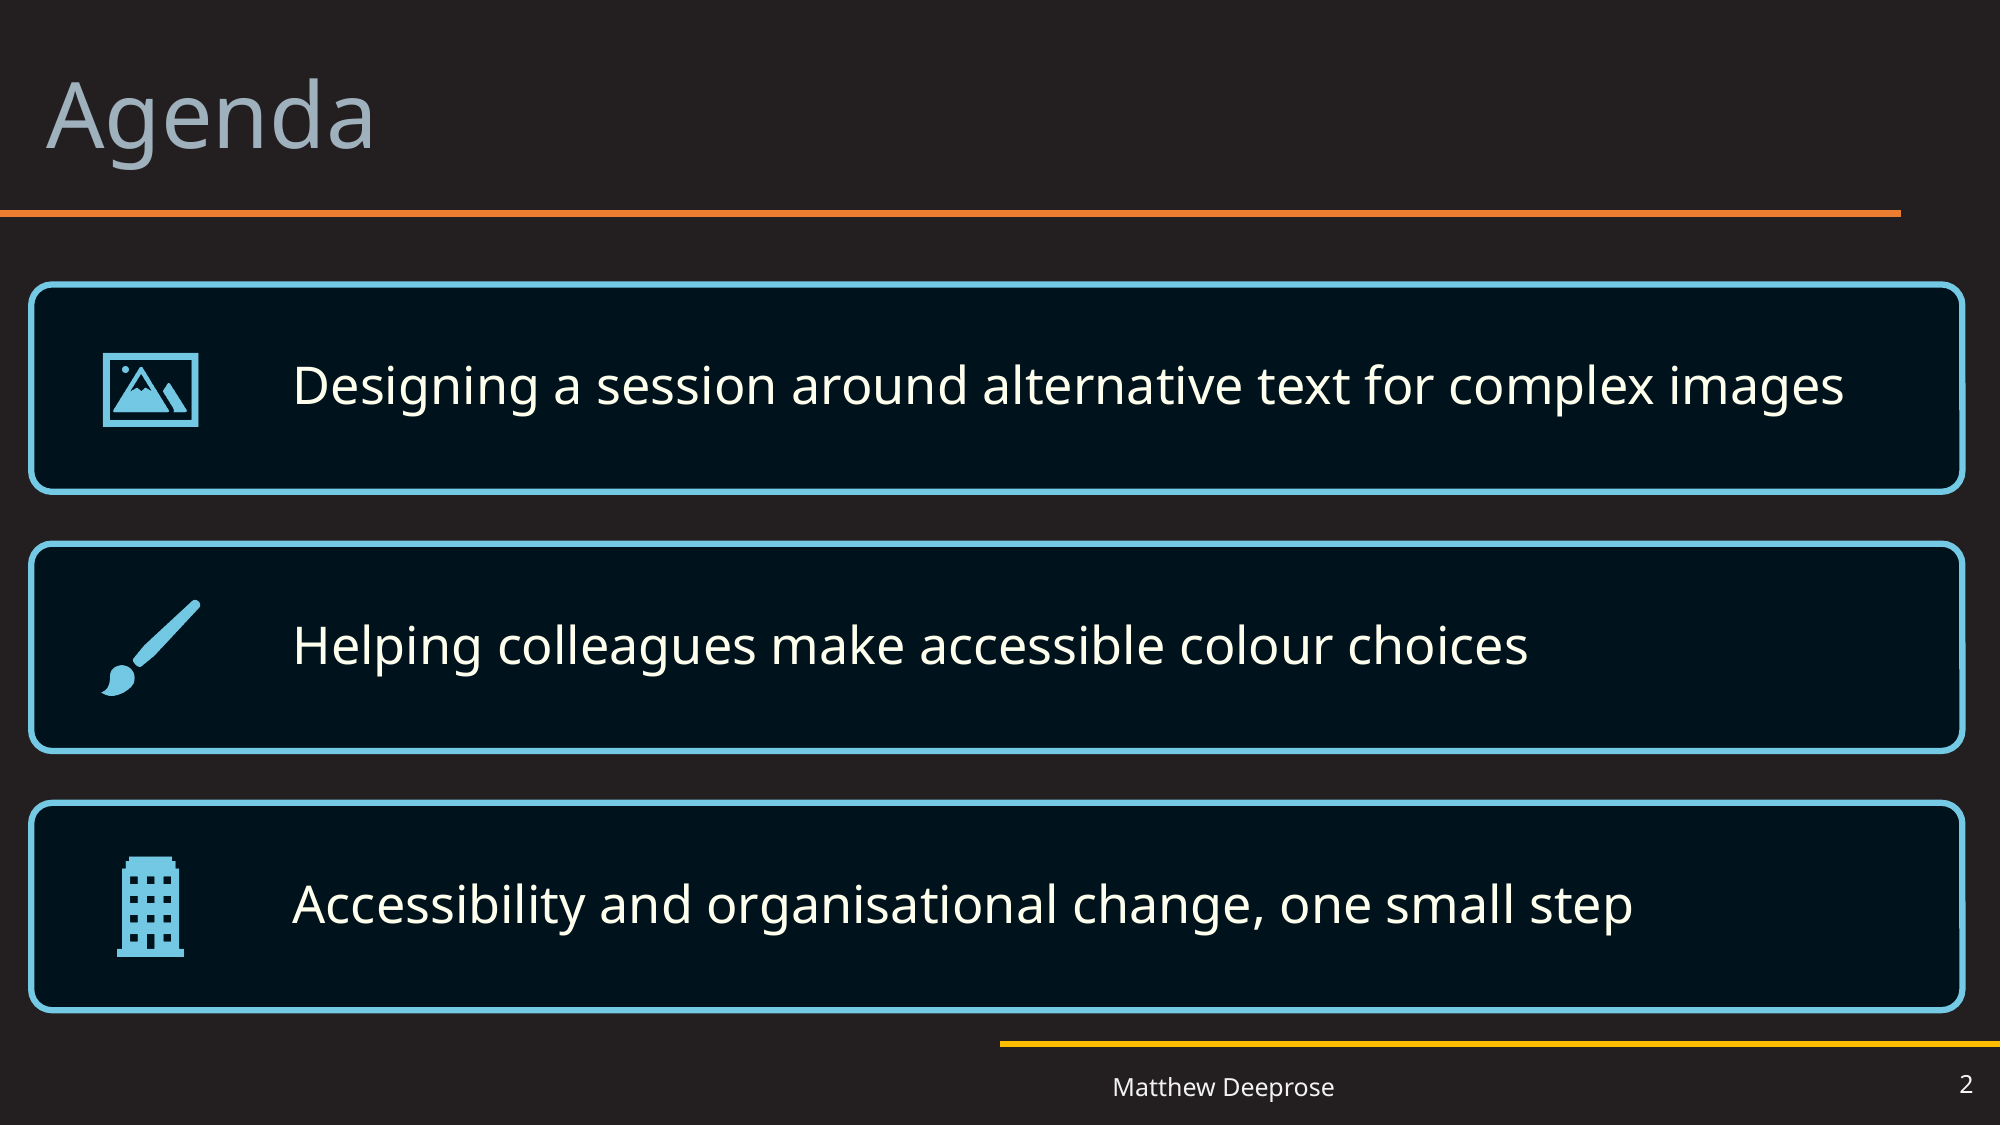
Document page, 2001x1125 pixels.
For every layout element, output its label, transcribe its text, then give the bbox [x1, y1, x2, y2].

slide_number 2 [1840, 1055, 1989, 1117]
footer Matthew Deeprose [1097, 1055, 1803, 1117]
title Agenda [31, 24, 1963, 214]
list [31, 284, 1963, 1011]
